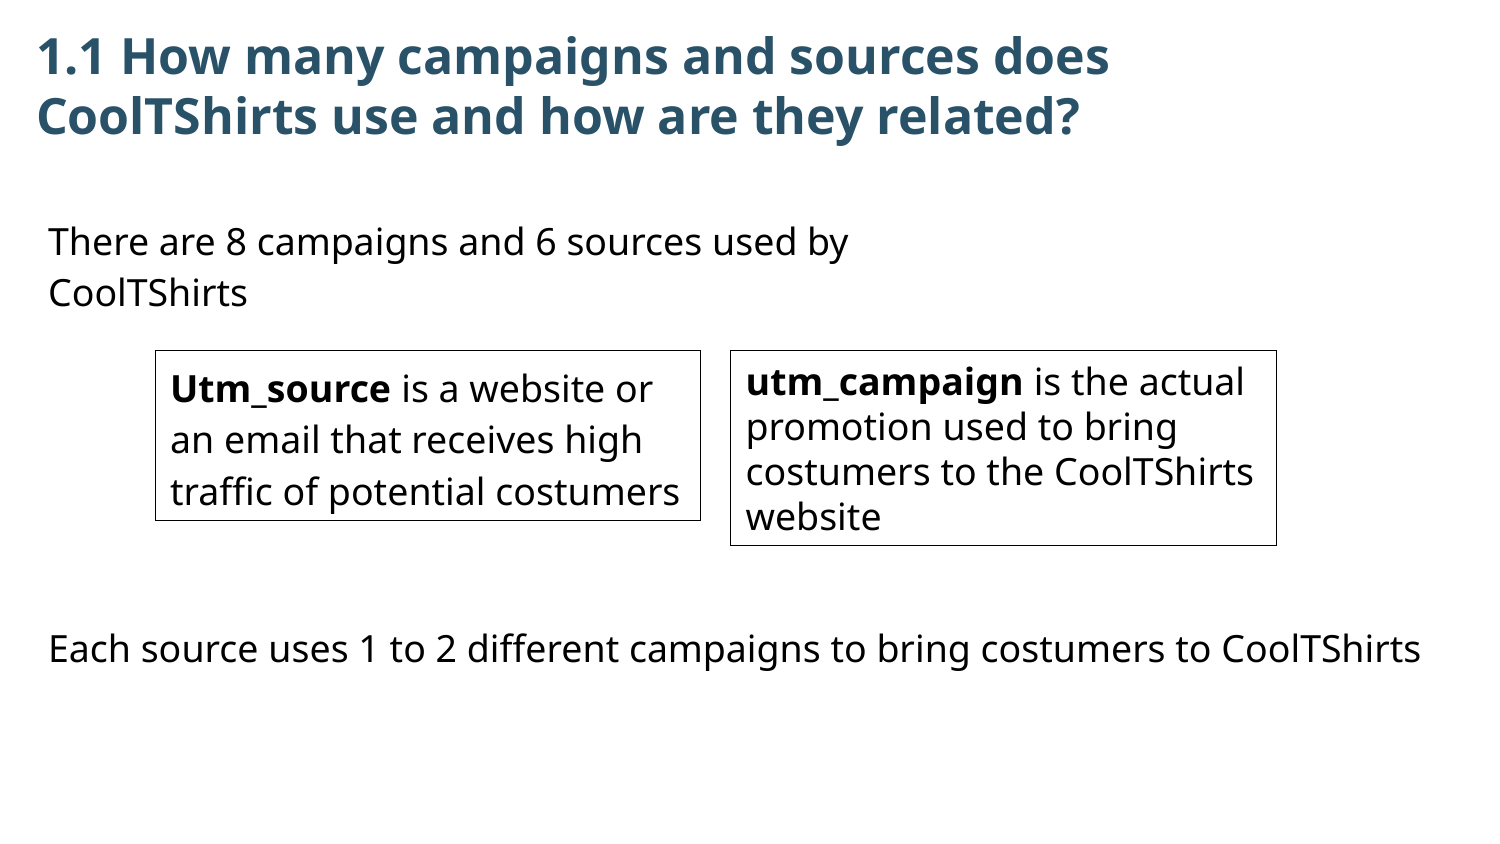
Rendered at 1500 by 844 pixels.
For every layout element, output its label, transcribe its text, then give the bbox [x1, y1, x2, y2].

text_box utm_campaign is the actual promotion used to bring costumers to the CoolTShirts website [730, 350, 1277, 546]
text_box 1.1 How many campaigns and sources does CoolTShirts use and how are they related? [21, 22, 1419, 160]
text_box There are 8 campaigns and 6 sources used by CoolTShirts [33, 203, 1036, 357]
text_box Utm_source is a website or an email that receives high traffic of potential costumers [155, 357, 701, 521]
text_box Each source uses 1 to 2 different campaigns to bring costumers to CoolTShirts [33, 617, 1467, 713]
